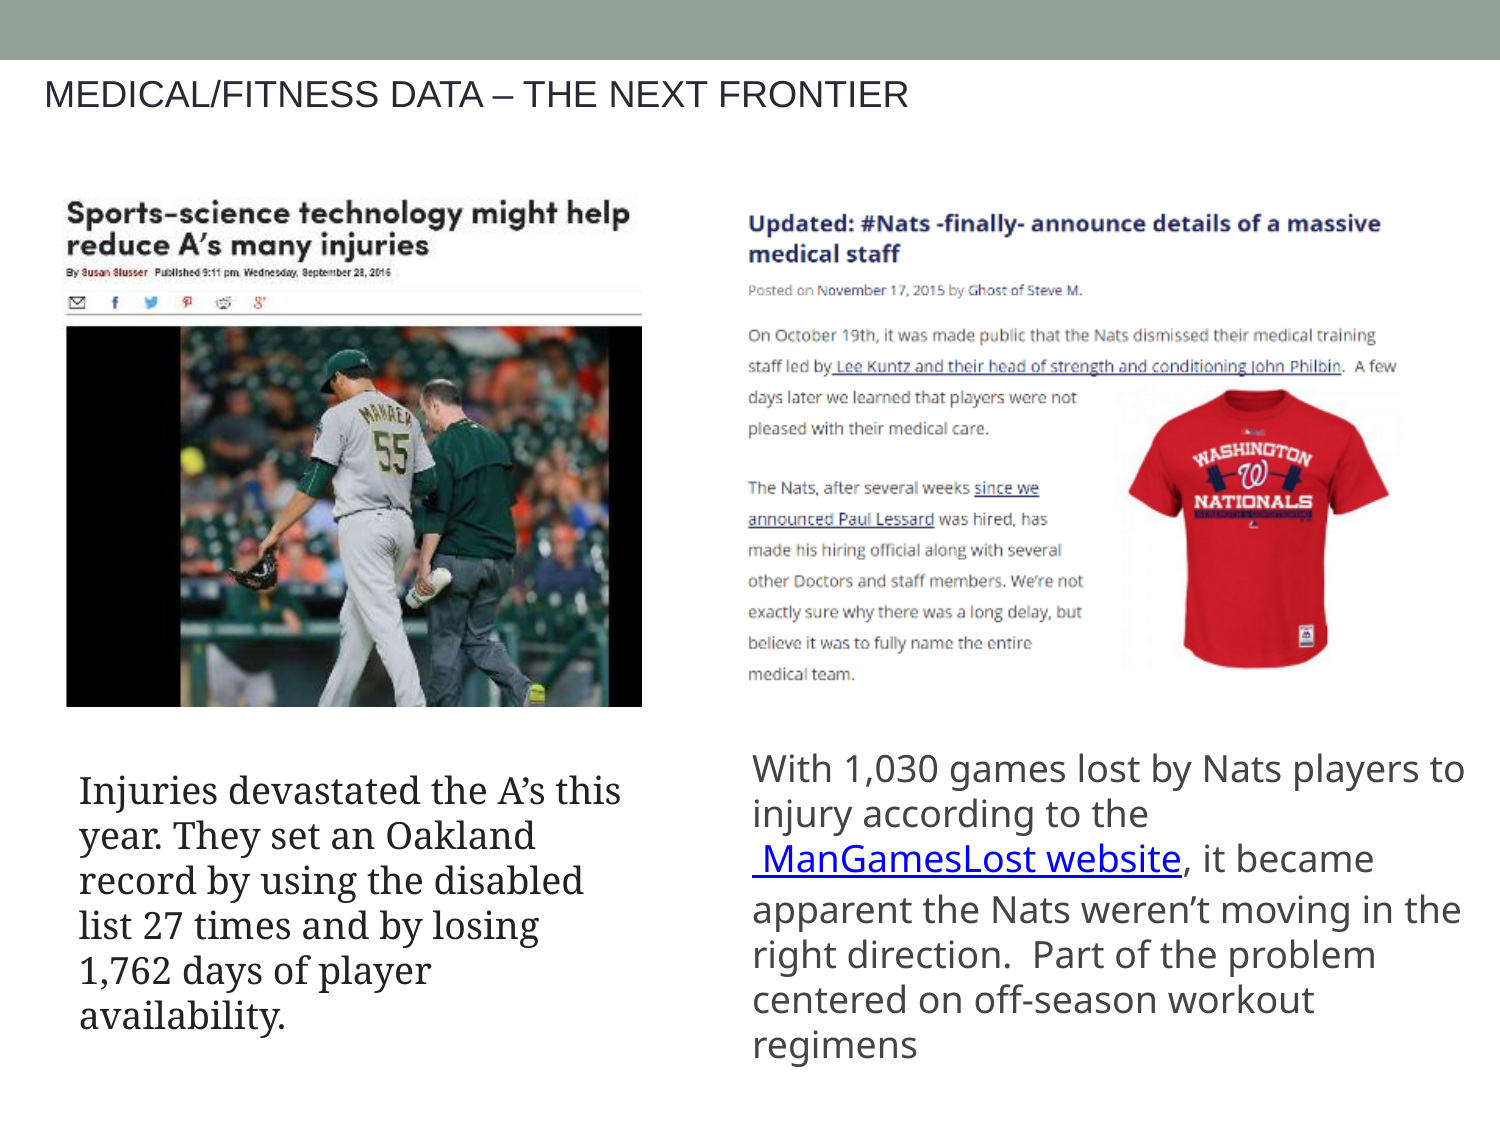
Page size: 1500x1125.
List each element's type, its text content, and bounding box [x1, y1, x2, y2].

text_box MEDICAL/FITNESS DATA – THE NEXT FRONTIER [29, 62, 926, 123]
picture [737, 197, 1415, 707]
picture [62, 197, 642, 707]
text_box Injuries devastated the A’s this year. They set an Oakland record by using the disabled list 27 times and by losing 1,762 days of player availability. [64, 759, 642, 1045]
text_box With 1,030 games lost by Nats players to injury according to the ManGamesLost website, it became apparent the Nats weren’t moving in the right direction. Part of the problem centered on off-season workout regimens [737, 737, 1488, 1073]
